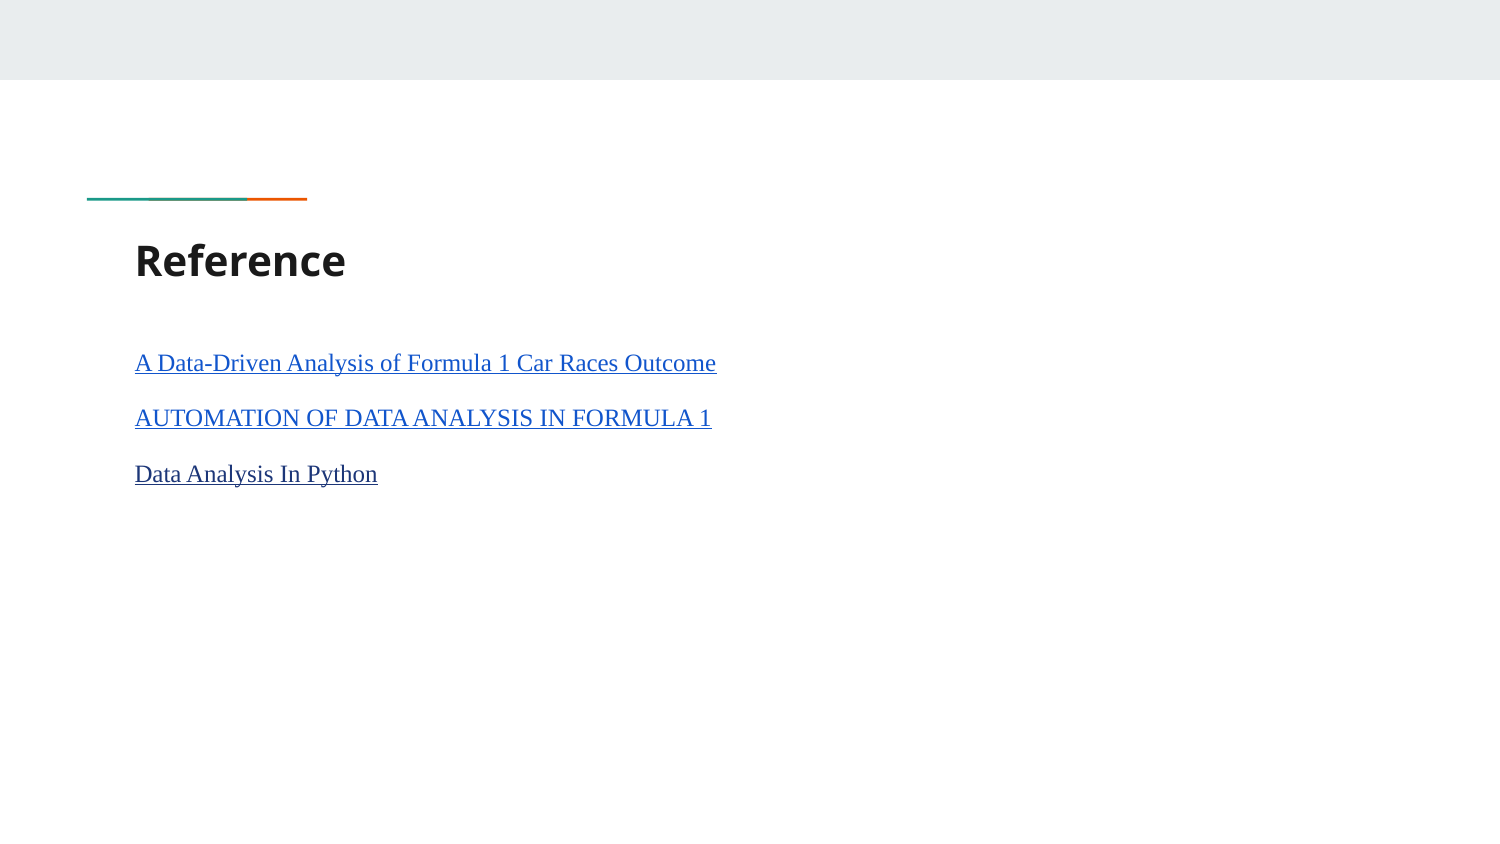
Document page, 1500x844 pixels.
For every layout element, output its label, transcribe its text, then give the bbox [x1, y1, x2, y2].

list A Data-Driven Analysis of Formula 1 Car Races Outcome AUTOMATION OF DATA ANALYSIS IN FORMULA 1 Data Analysis In Python [119, 333, 1381, 705]
title Reference [119, 216, 1381, 305]
